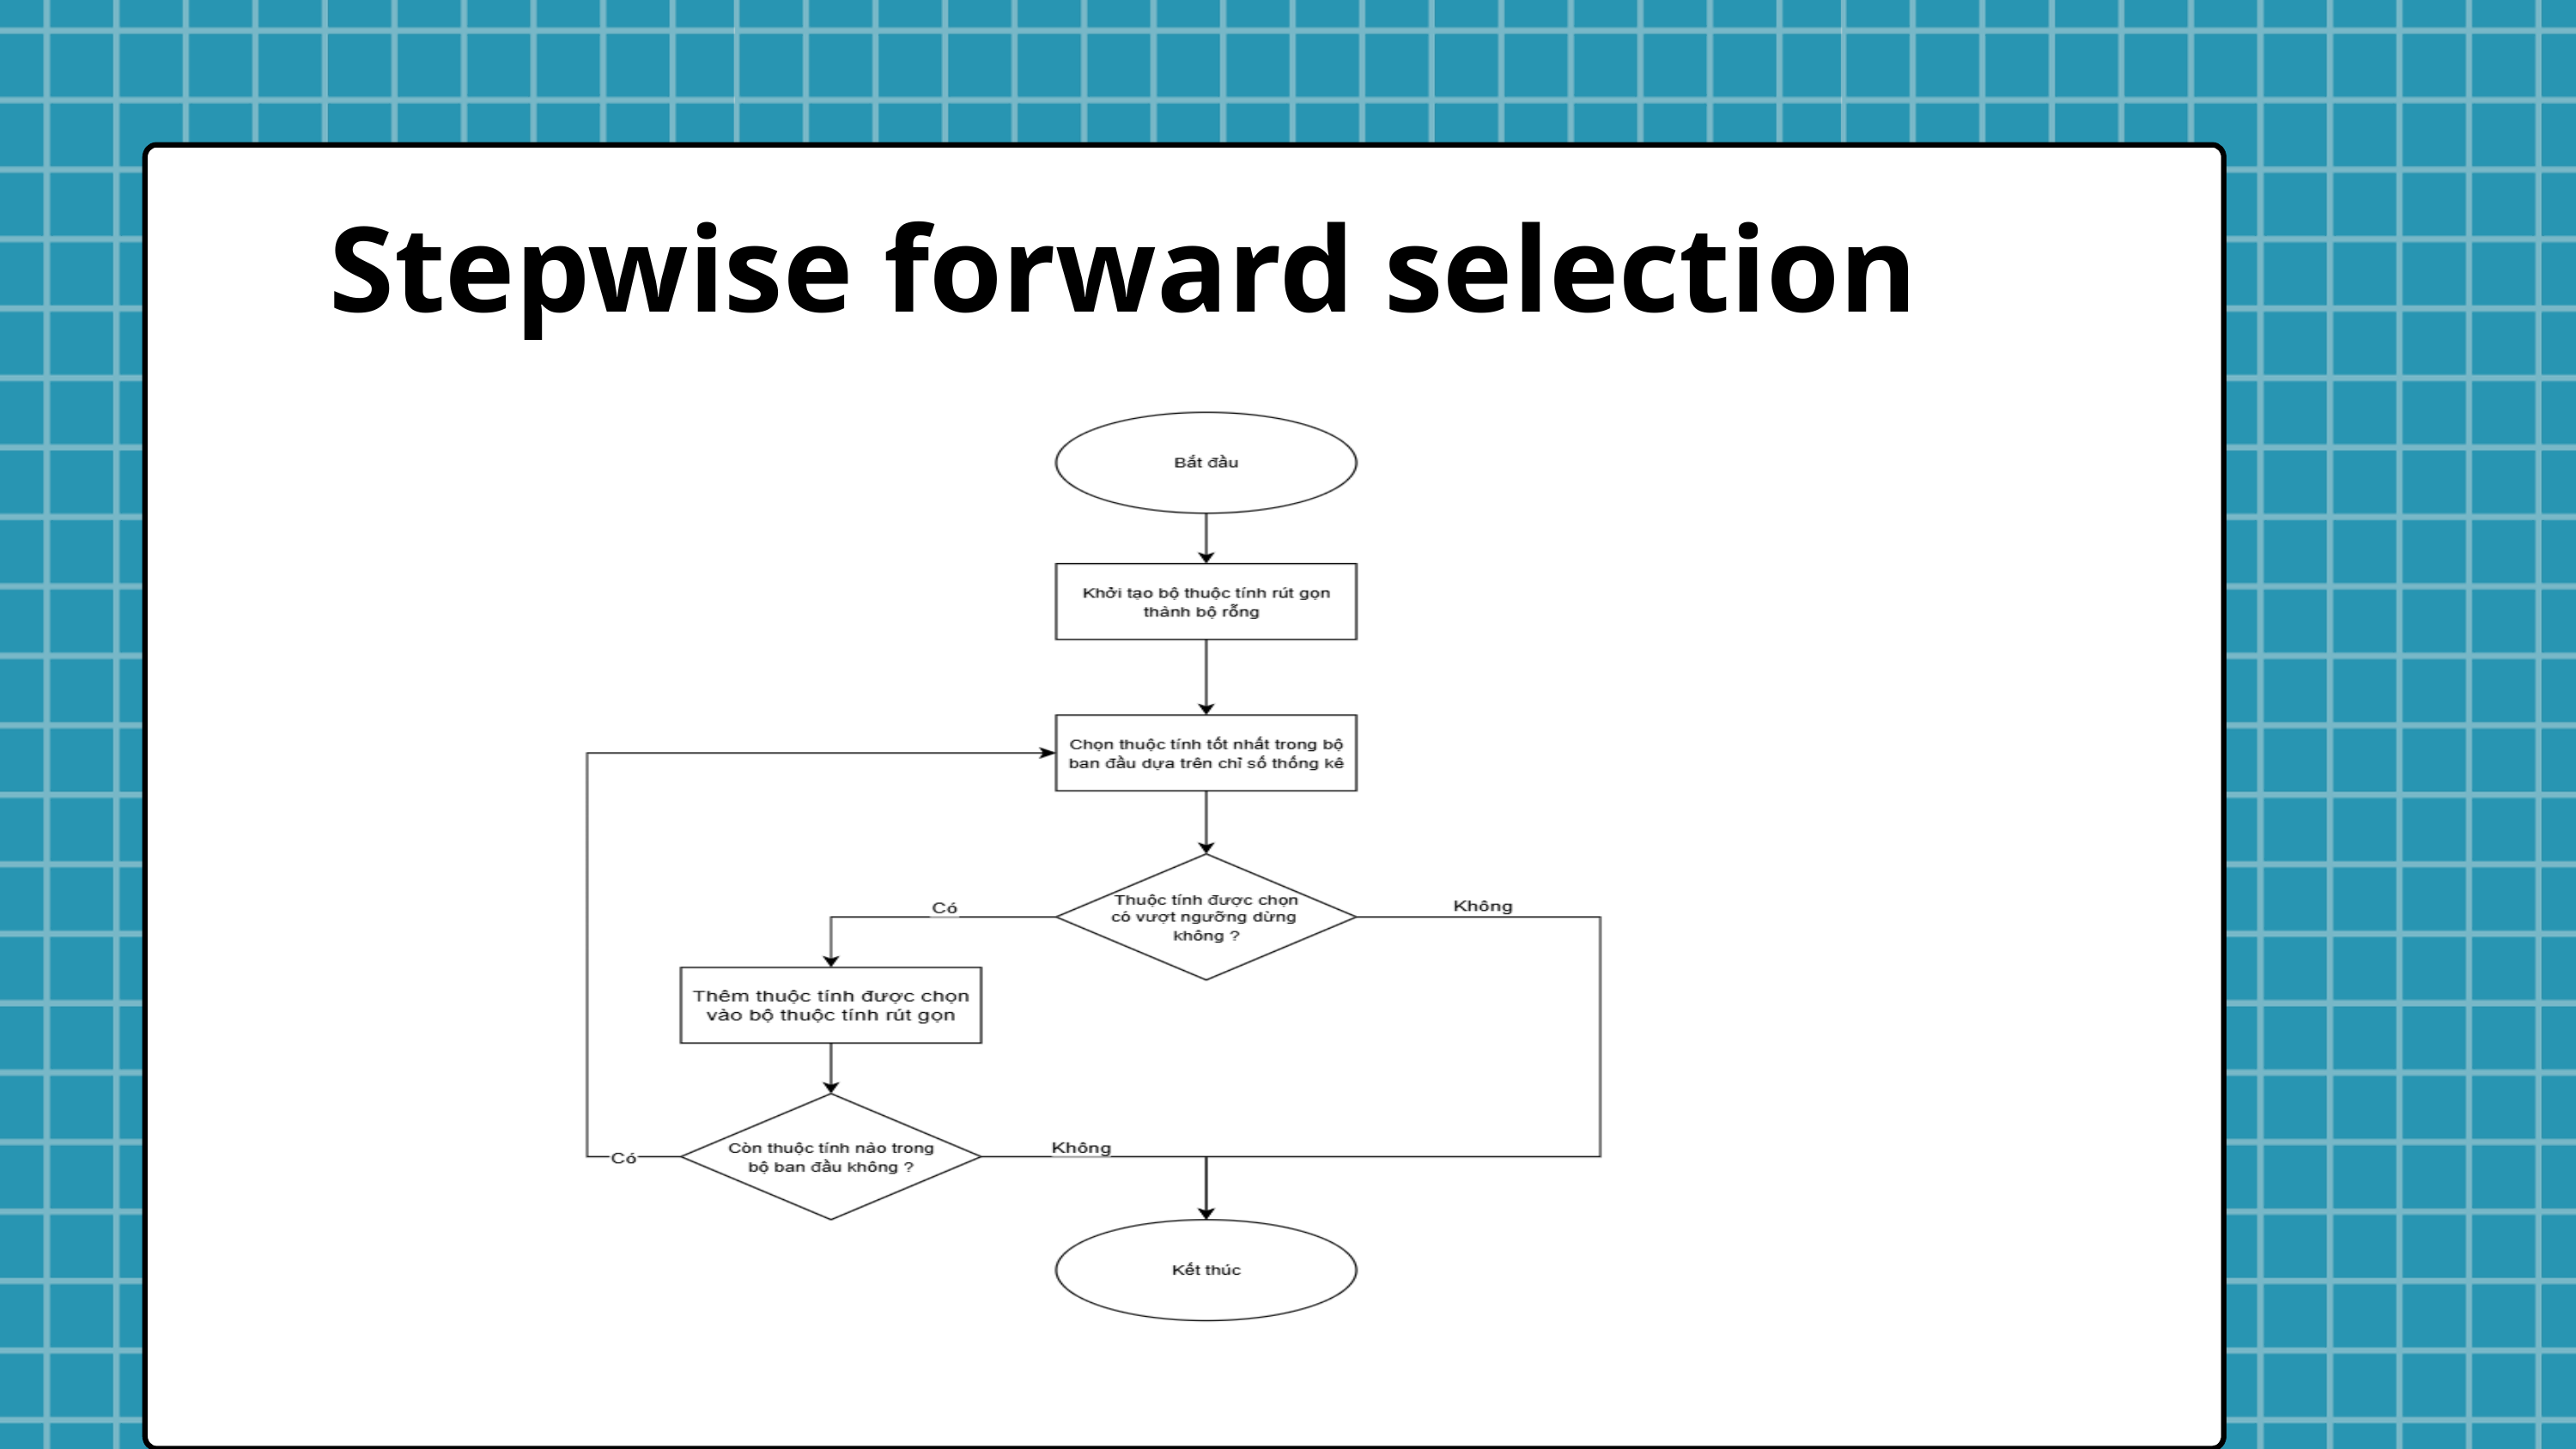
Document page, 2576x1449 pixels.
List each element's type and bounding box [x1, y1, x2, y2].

picture [555, 399, 1637, 1336]
text_box [1840, 0, 2576, 1449]
text_box [0, 0, 736, 1449]
text_box [736, 0, 1840, 142]
text_box [144, 144, 2225, 1449]
